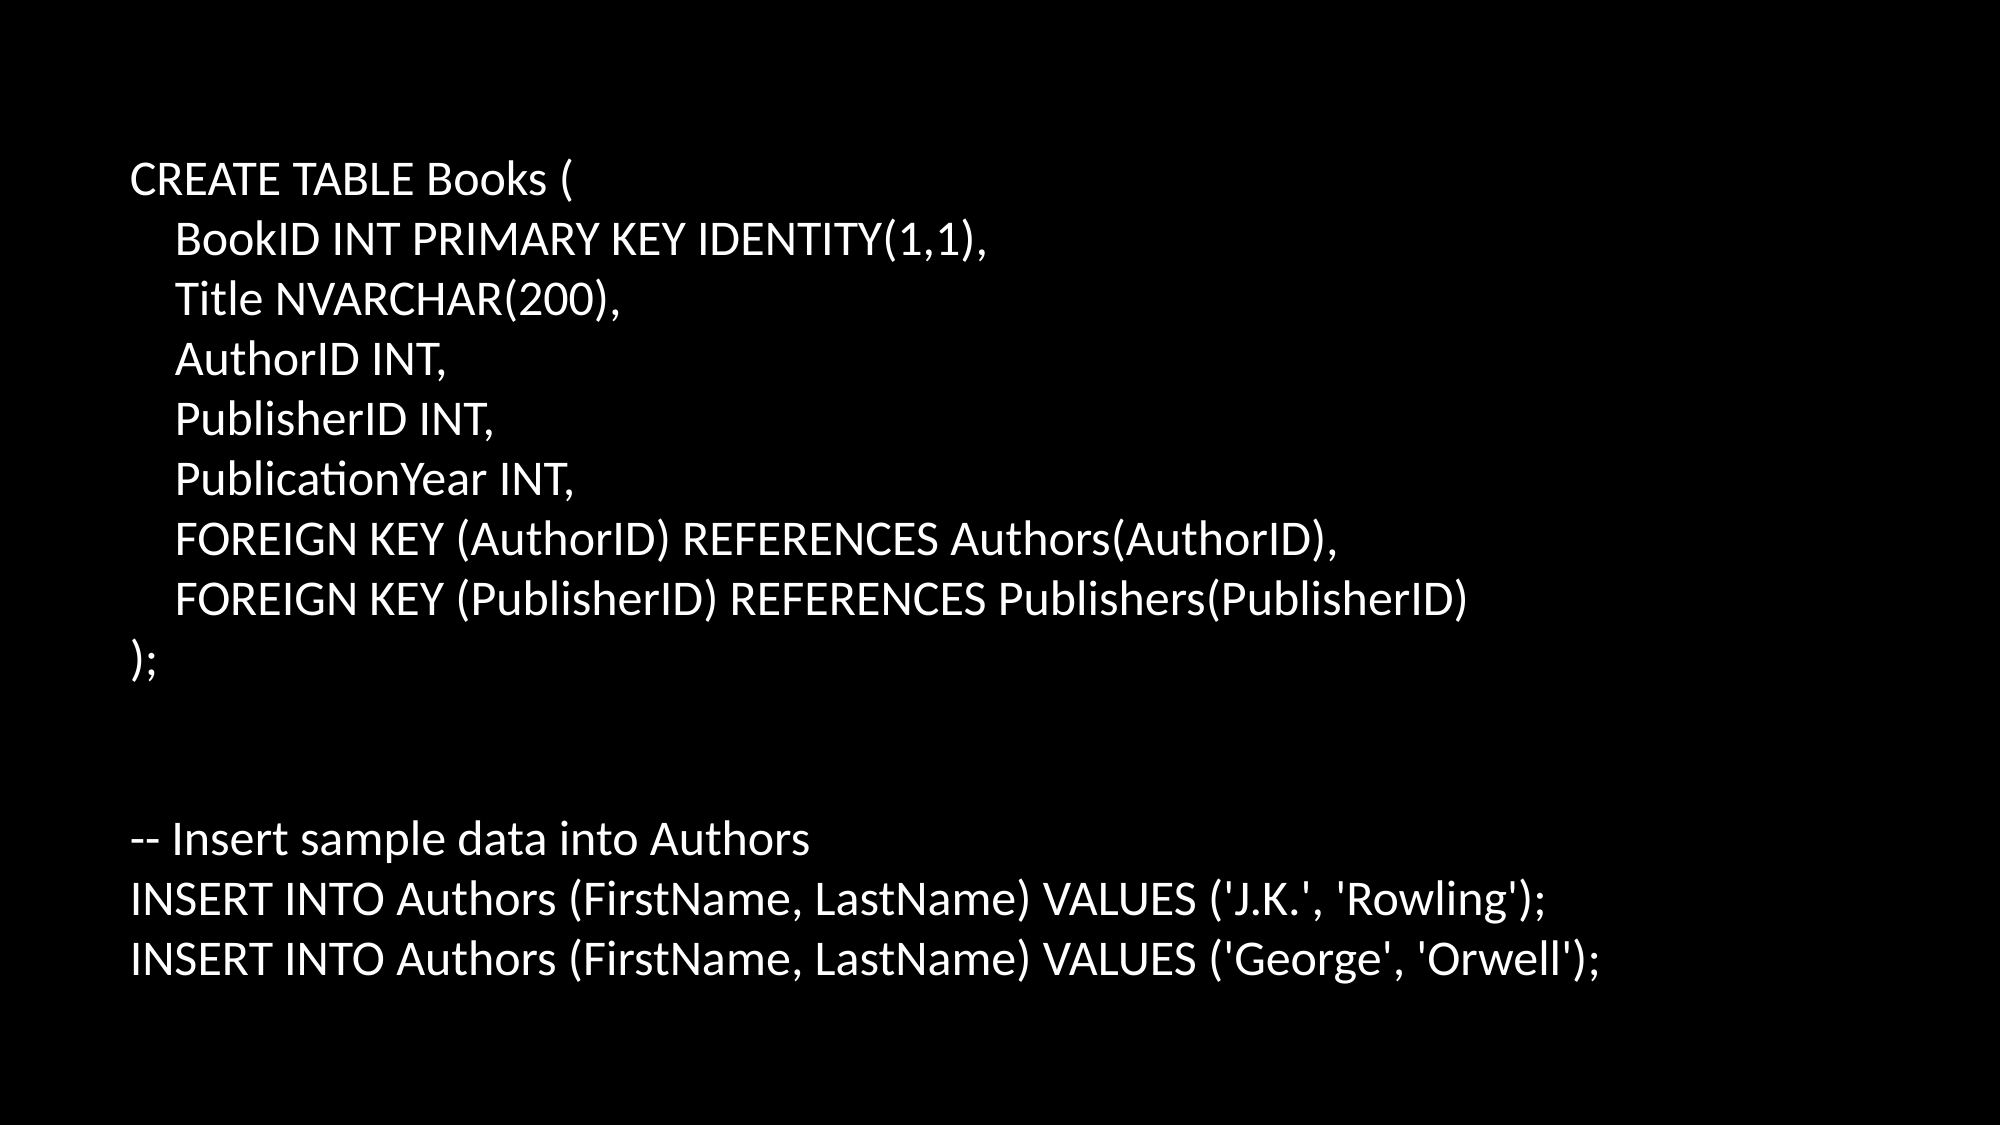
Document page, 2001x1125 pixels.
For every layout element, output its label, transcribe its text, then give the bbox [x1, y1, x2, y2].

text_box CREATE TABLE Books ( BookID INT PRIMARY KEY IDENTITY(1,1), Title NVARCHAR(200), AuthorID INT, PublisherID INT, PublicationYear INT, FOREIGN KEY (AuthorID) REFERENCES Authors(AuthorID), FOREIGN KEY (PublisherID) REFERENCES Publishers(PublisherID) ); -- Insert sample data into Authors INSERT INTO Authors (FirstName, LastName) VALUES ('J.K.', 'Rowling'); INSERT INTO Authors (FirstName, LastName) VALUES ('George', 'Orwell'); [115, 138, 1830, 1125]
